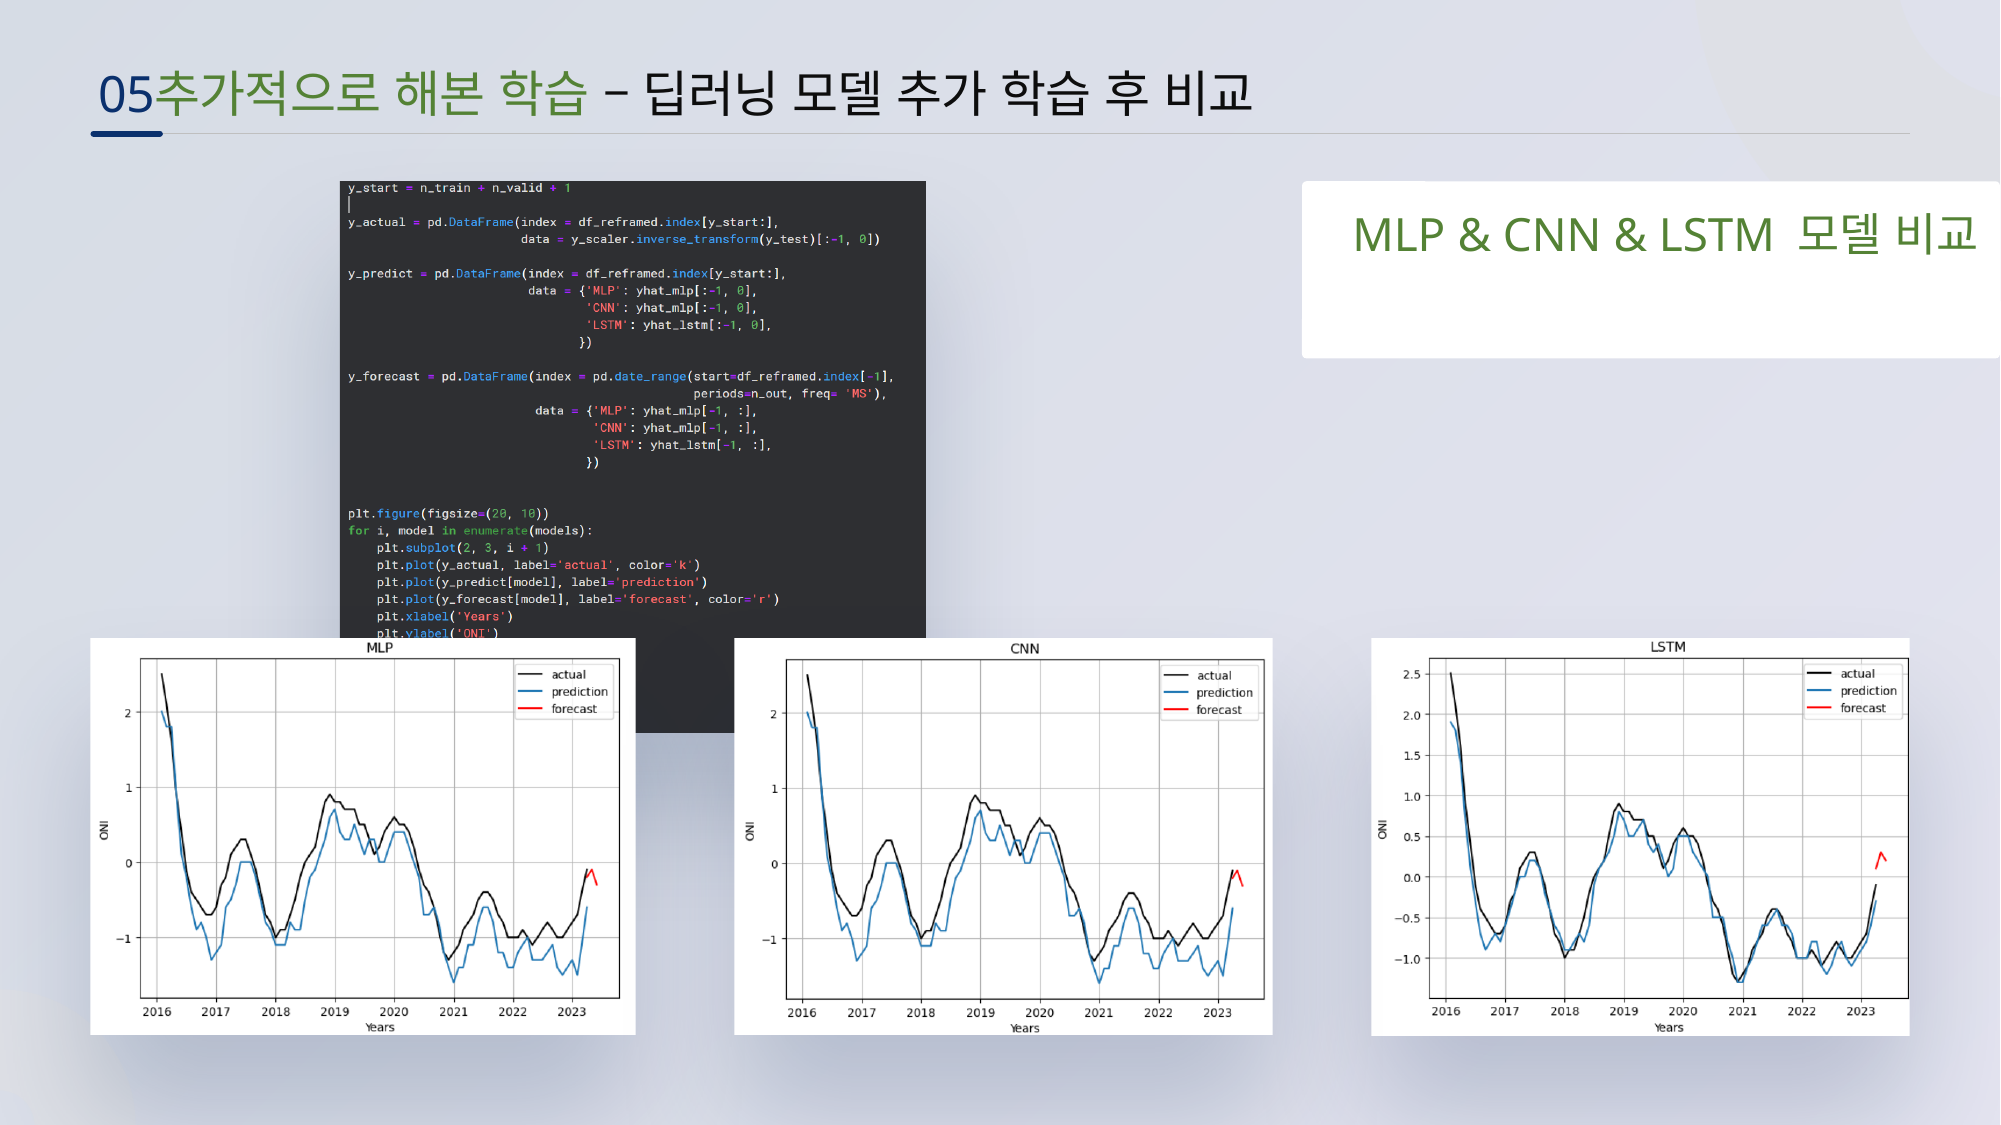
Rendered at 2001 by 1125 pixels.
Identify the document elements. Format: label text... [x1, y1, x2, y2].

text_box MLP & CNN & LSTM 모델 비교 [1081, 198, 1994, 268]
picture [1371, 638, 1910, 1043]
text_box 05 [98, 62, 156, 123]
text_box 추가적으로 해본 학습 – 딥러닝 모델 추가 학습 후 비교 [156, 62, 1255, 123]
picture [90, 181, 1273, 1035]
text_box [1300, 180, 2000, 360]
